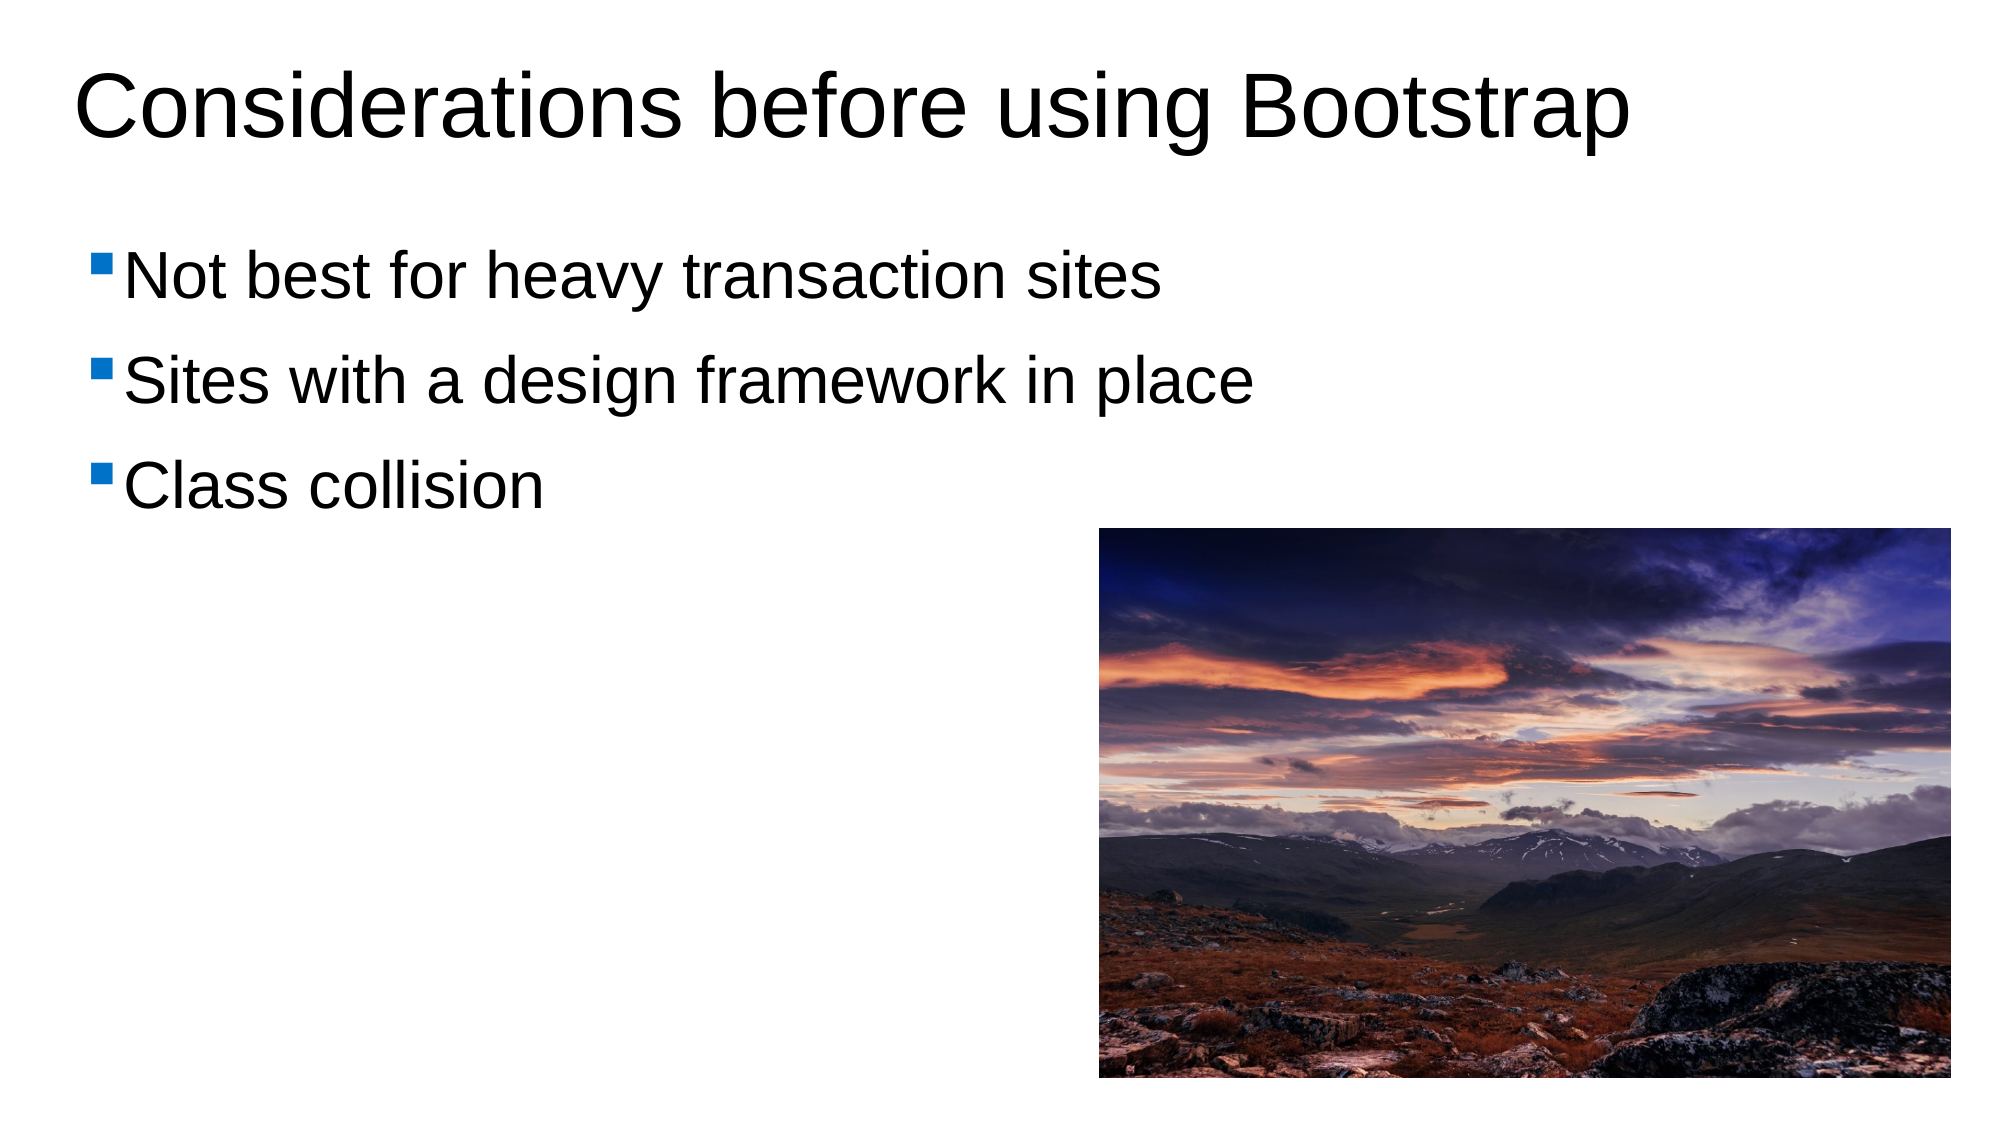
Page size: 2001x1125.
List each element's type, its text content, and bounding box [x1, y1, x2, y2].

picture [1099, 527, 1951, 1078]
title Considerations before using Bootstrap [50, 45, 1951, 166]
list Not best for heavy transaction sites Sites with a design framework in place Class collision [85, 233, 1914, 641]
